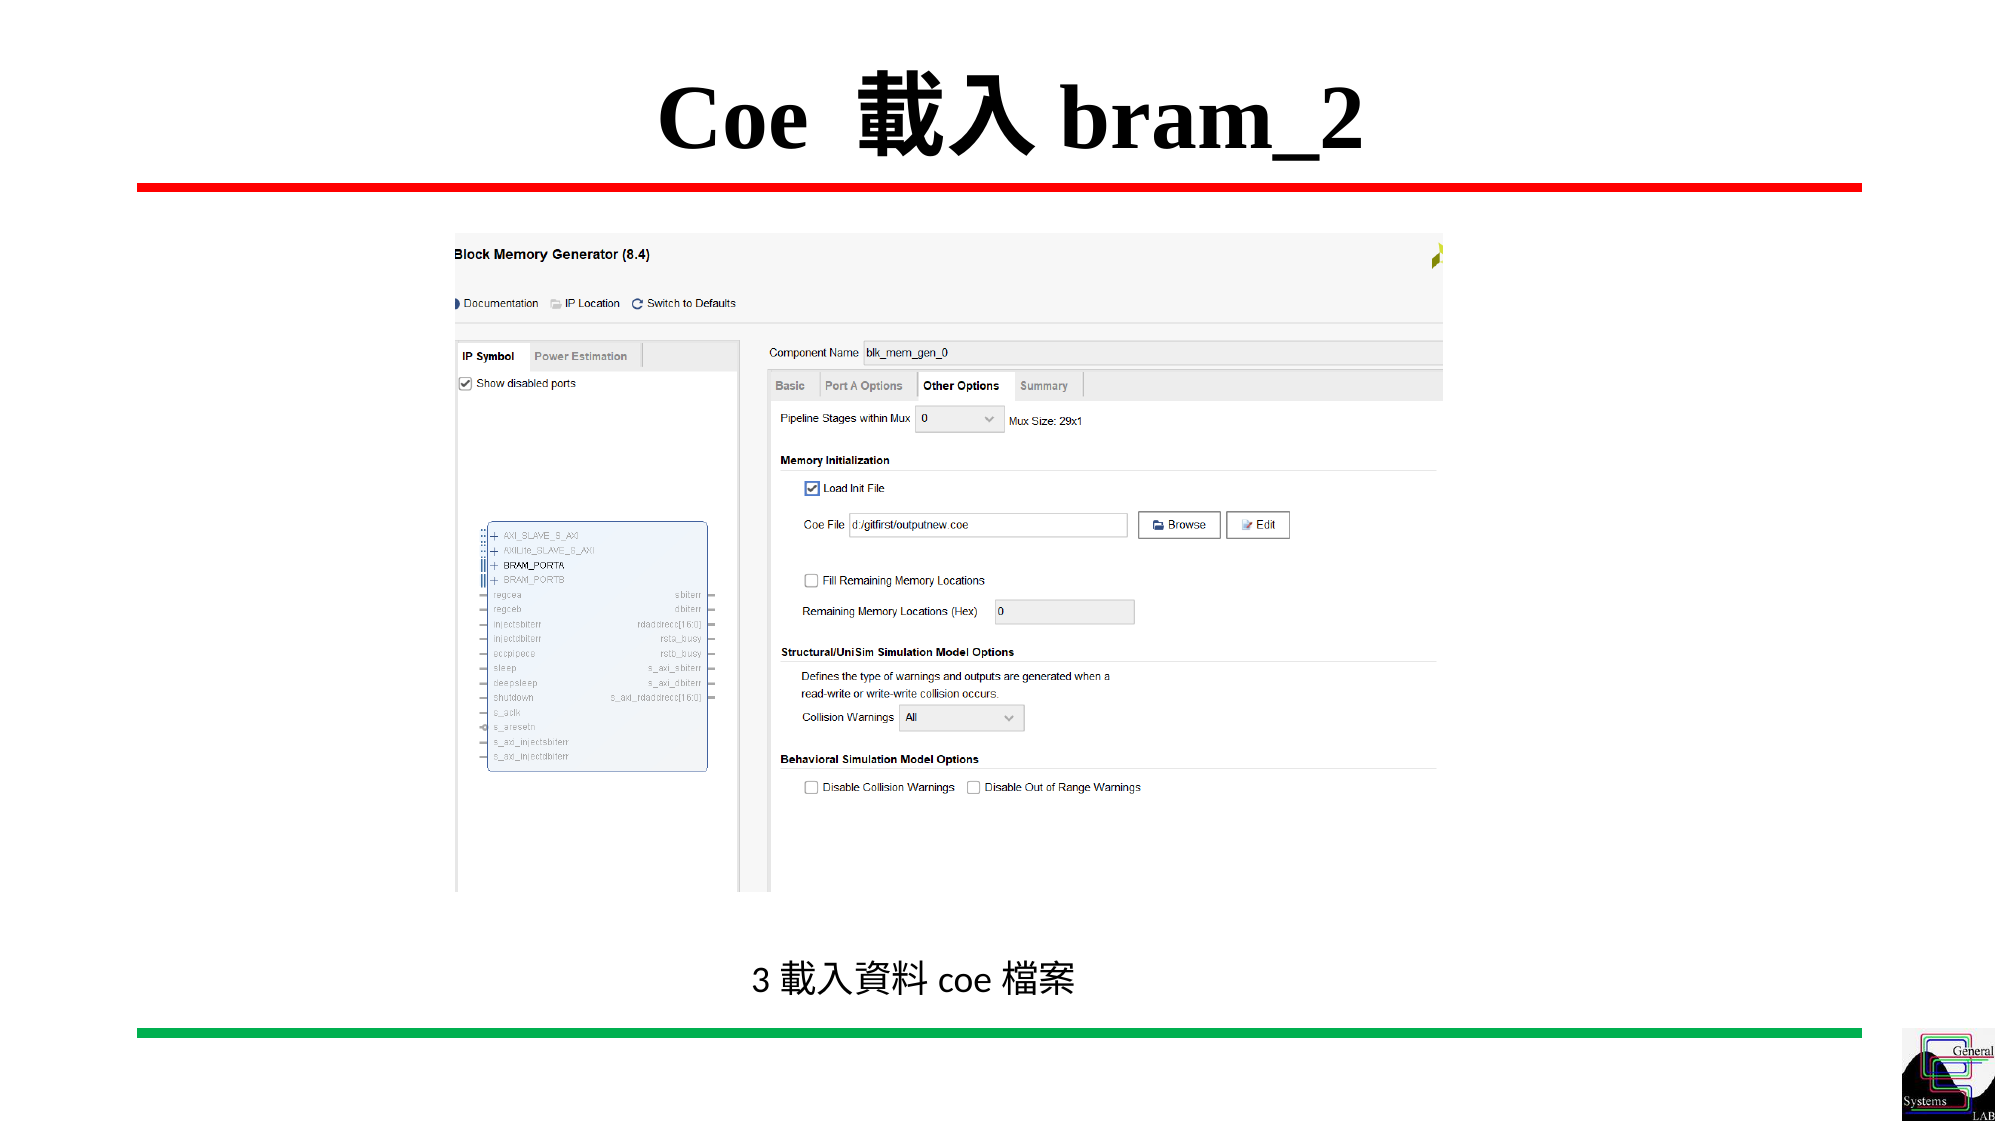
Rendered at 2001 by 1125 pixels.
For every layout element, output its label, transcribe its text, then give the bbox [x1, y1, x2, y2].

picture [455, 233, 1443, 892]
text_box 3載入資料coe檔案 [736, 947, 1091, 1008]
picture [1902, 1028, 1995, 1121]
title Coe 載入bram_2 [137, 59, 1863, 178]
